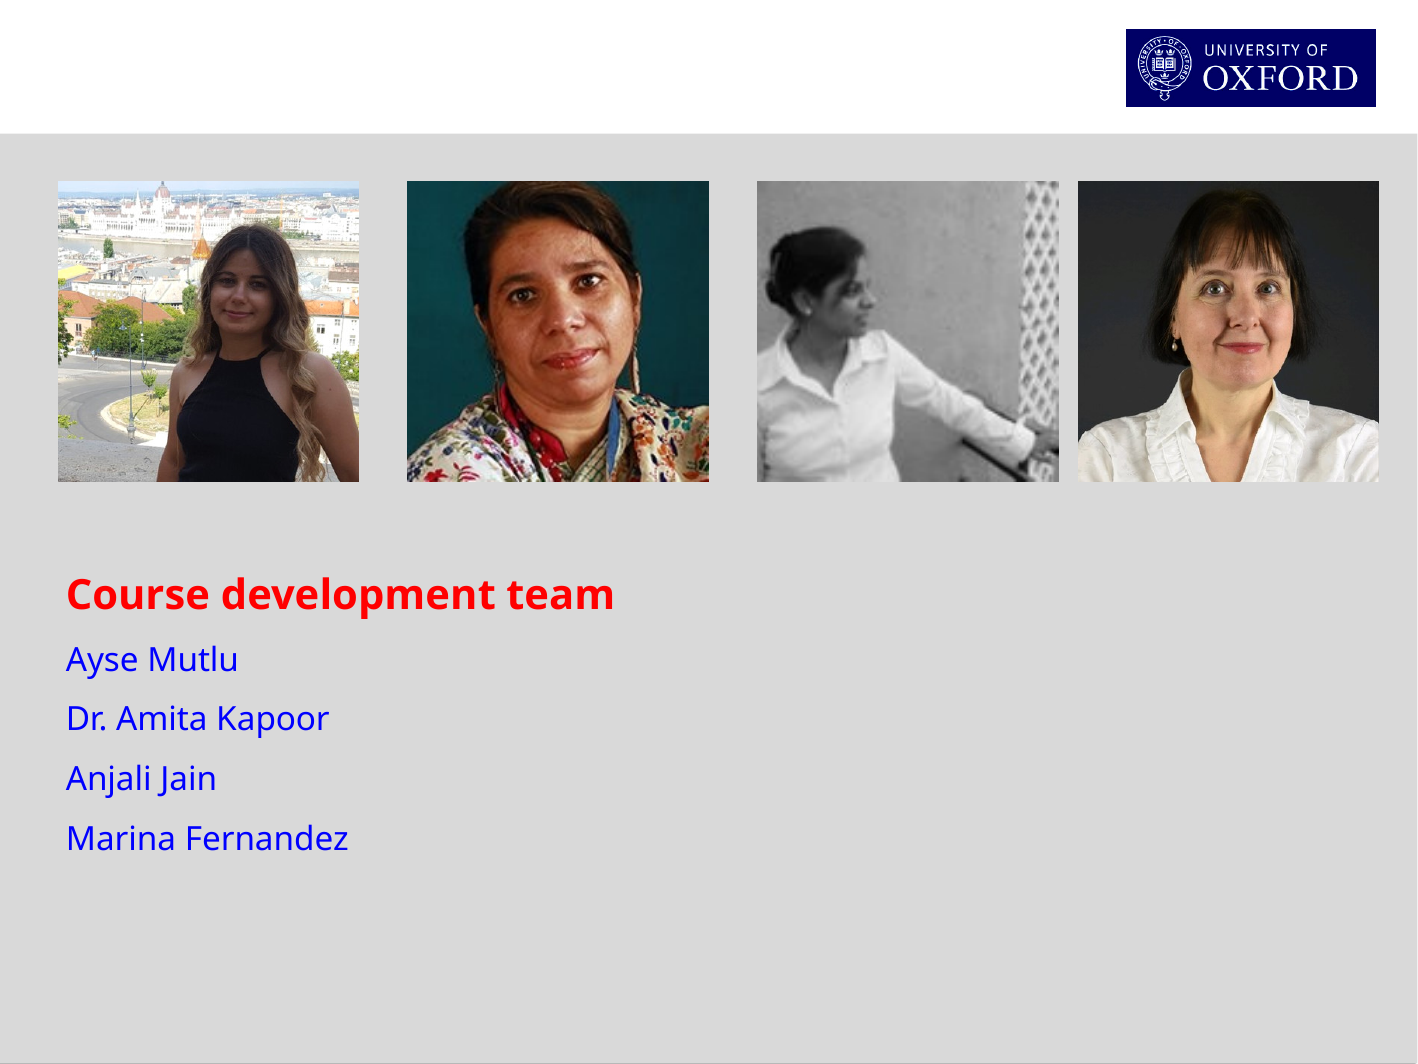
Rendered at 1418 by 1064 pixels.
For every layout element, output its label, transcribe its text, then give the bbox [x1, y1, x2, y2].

picture [1078, 181, 1380, 483]
picture [757, 181, 1059, 483]
picture [57, 181, 360, 483]
picture [407, 181, 709, 483]
text_box Course development team Ayse Mutlu Dr. Amita Kapoor Anjali Jain Marina Fernandez [50, 485, 1379, 946]
picture [1126, 29, 1376, 107]
